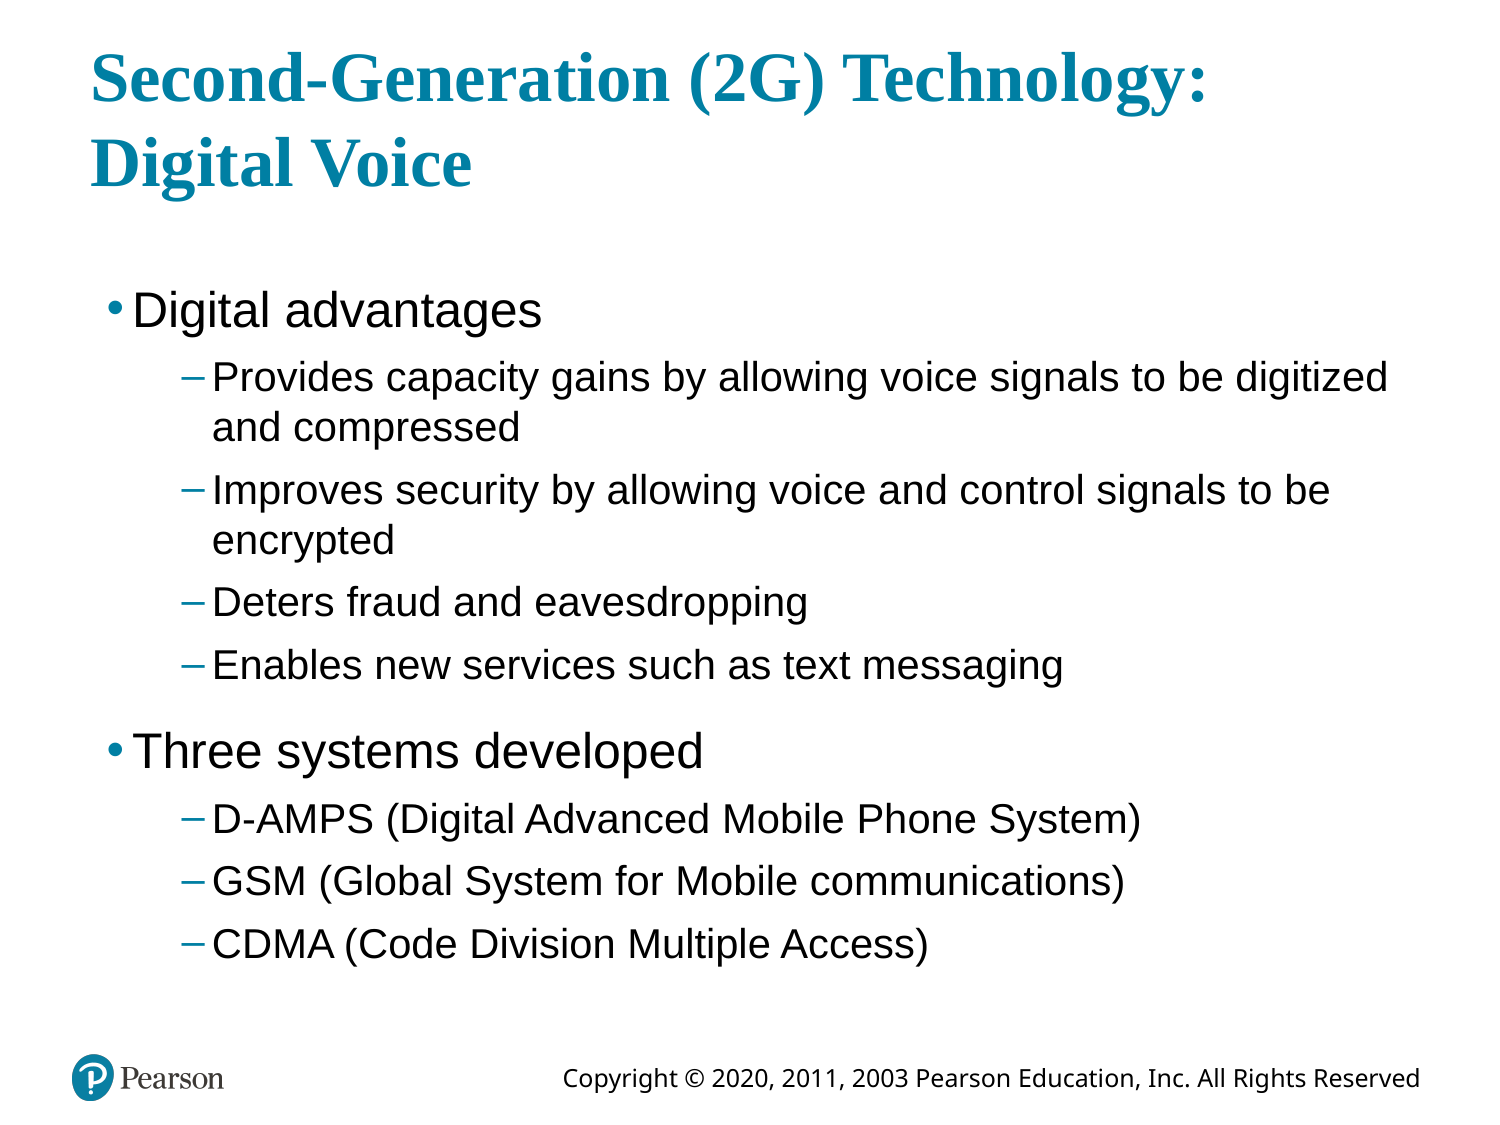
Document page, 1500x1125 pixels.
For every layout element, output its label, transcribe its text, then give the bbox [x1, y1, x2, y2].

picture [72, 1087, 83, 1101]
picture [72, 1054, 88, 1070]
title Second-Generation (2G) Technology: Digital Voice [75, 35, 1425, 216]
picture [80, 1063, 106, 1088]
picture [98, 1054, 224, 1101]
list Digital advantages Provides capacity gains by allowing voice signals to be digitized and compressed Improves security by allowing voice and control signals to be encrypted Deters fraud and eavesdropping Enables new services such as text messaging Three systems developed D-AMPS (Digital Advanced Mobile Phone System) GSM (Global System for Mobile communications) CDMA (Code Division Multiple Access) [75, 262, 1425, 1005]
